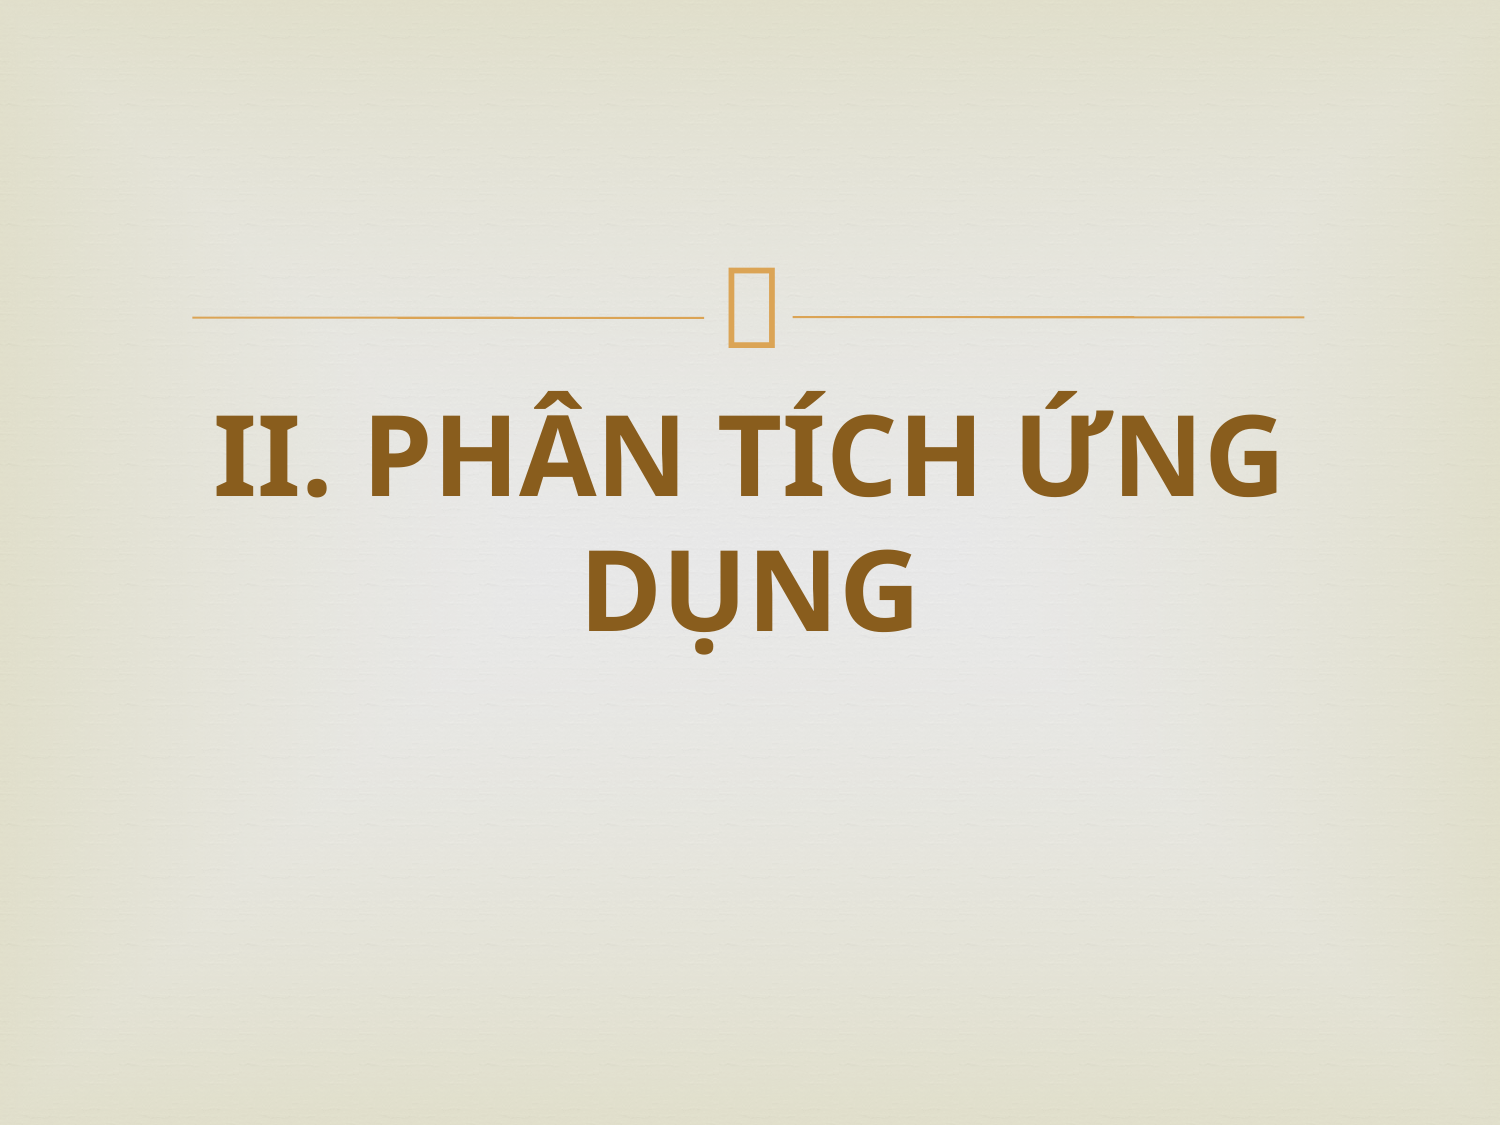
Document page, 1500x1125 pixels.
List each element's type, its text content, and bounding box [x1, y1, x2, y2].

title II. PHÂN TÍCH ỨNG DỤNG [75, 425, 1425, 613]
